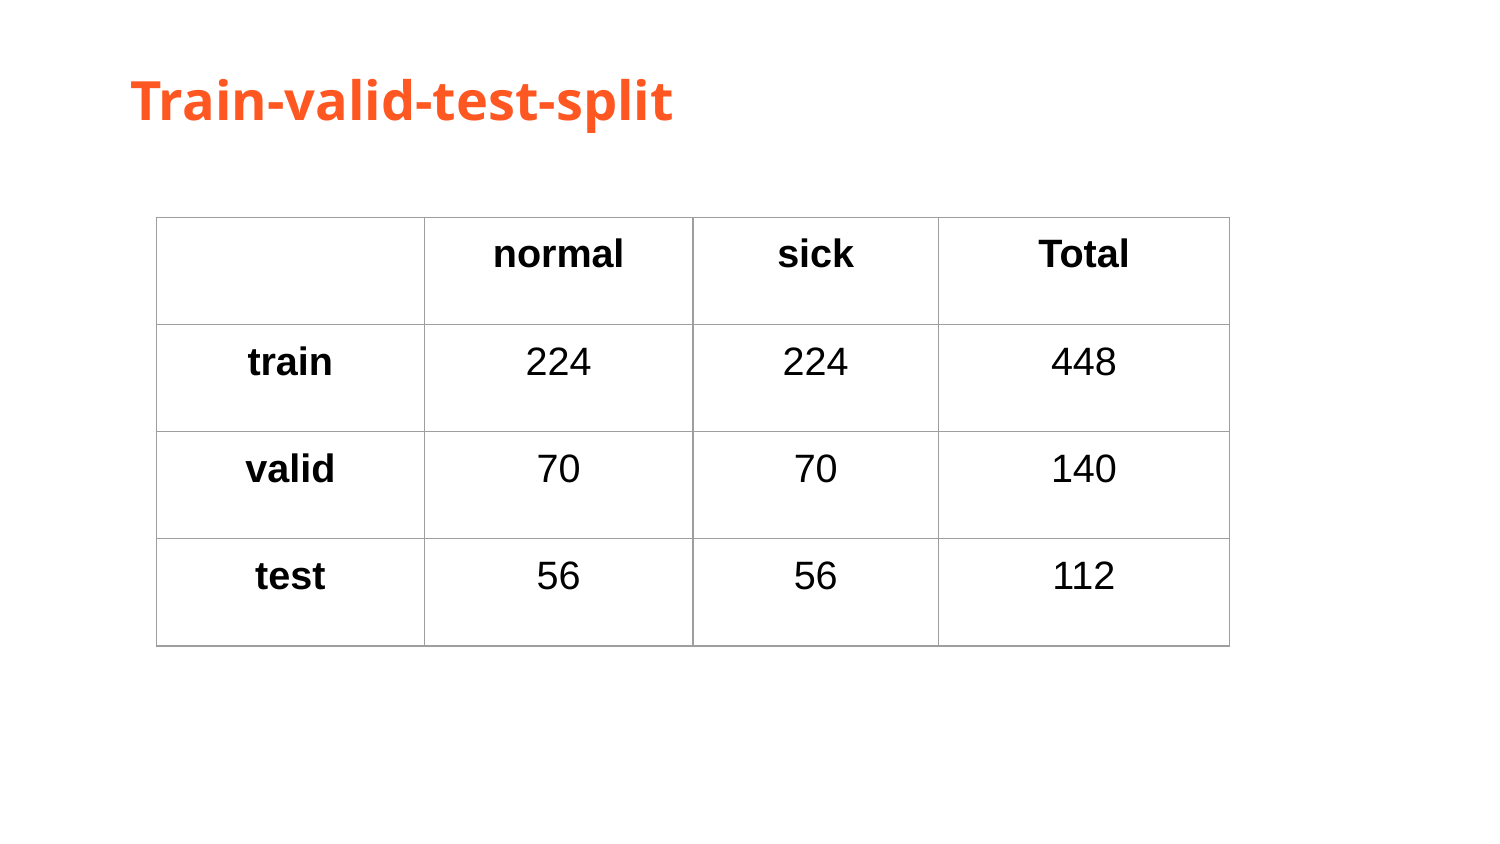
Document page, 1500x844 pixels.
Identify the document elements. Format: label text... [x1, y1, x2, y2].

table_cell 112 [939, 539, 1229, 645]
table_header [157, 218, 424, 324]
table_header normal [425, 218, 692, 324]
table_cell 140 [939, 432, 1229, 538]
table_header Total [939, 218, 1229, 324]
table_cell 224 [694, 325, 938, 431]
table_cell 448 [939, 325, 1229, 431]
table_cell test [157, 539, 424, 645]
table_cell 70 [425, 432, 692, 538]
table_cell 70 [694, 432, 938, 538]
table_cell valid [157, 432, 424, 538]
table_cell 56 [425, 539, 692, 645]
table_cell 56 [694, 539, 938, 645]
title Train-valid-test-split [115, 51, 799, 146]
table_cell train [157, 325, 424, 431]
table_cell 224 [425, 325, 692, 431]
table_header sick [694, 218, 938, 324]
